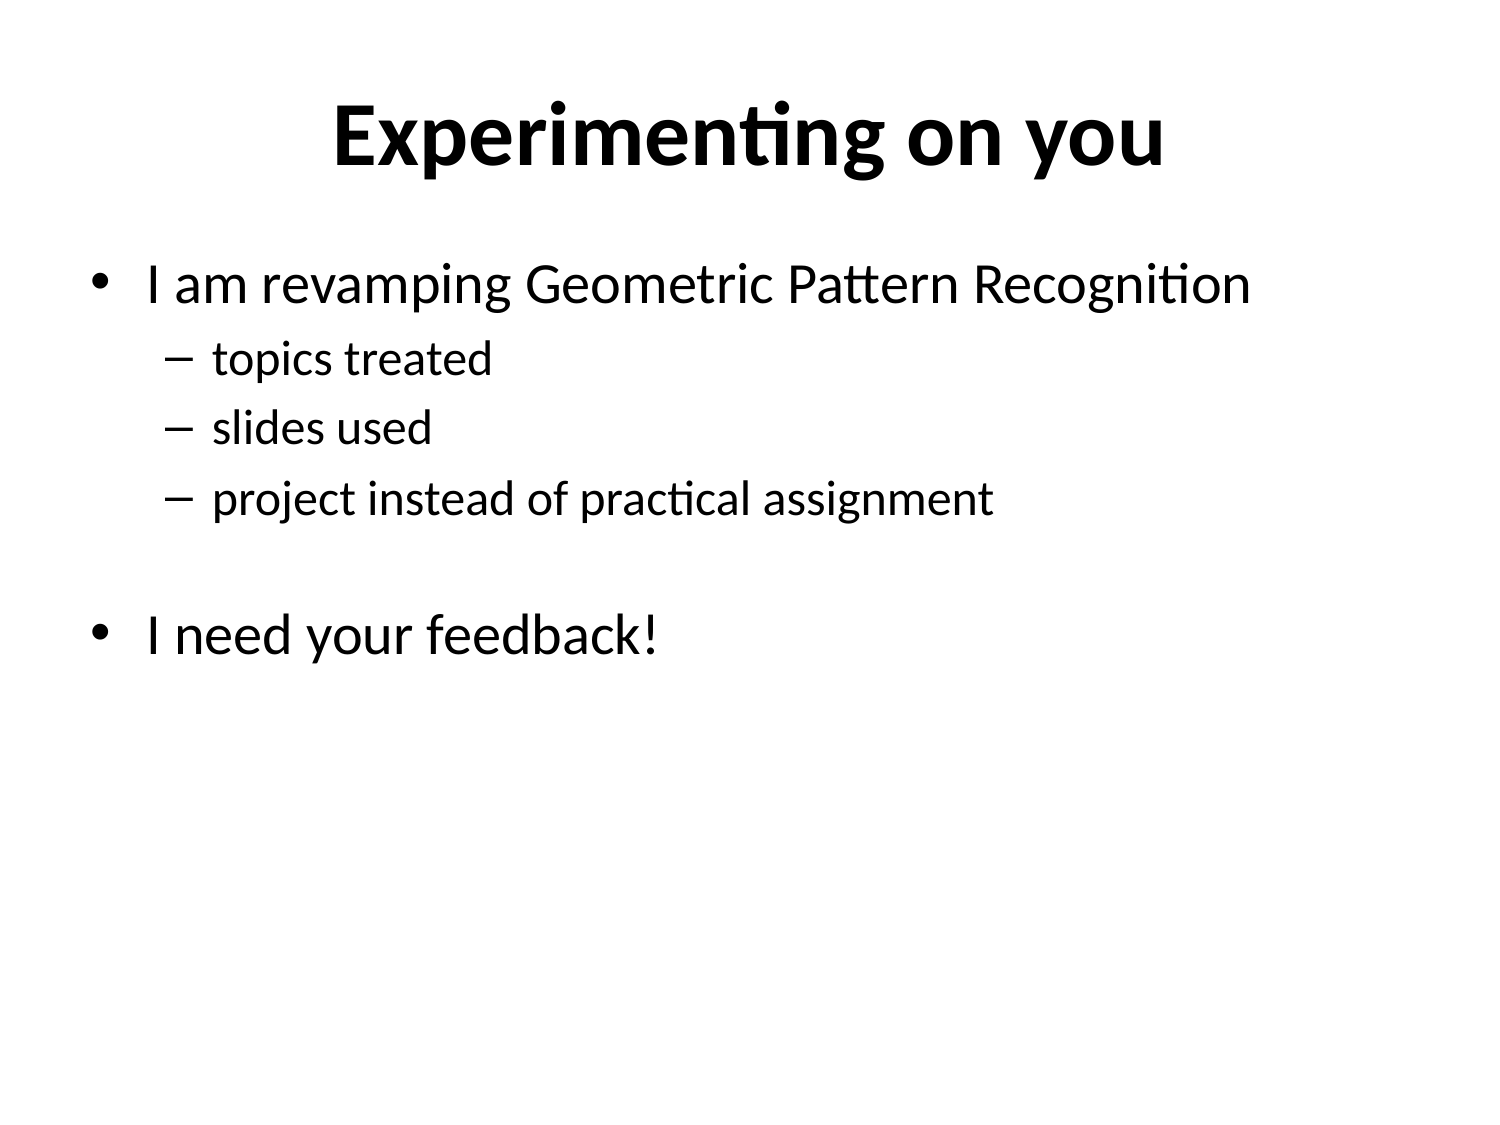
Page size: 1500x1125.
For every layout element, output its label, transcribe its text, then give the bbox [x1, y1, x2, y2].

list I am revamping Geometric Pattern Recognition topics treated slides used project instead of practical assignment I need your feedback! [75, 237, 1425, 1005]
title Experimenting on you [75, 45, 1425, 213]
